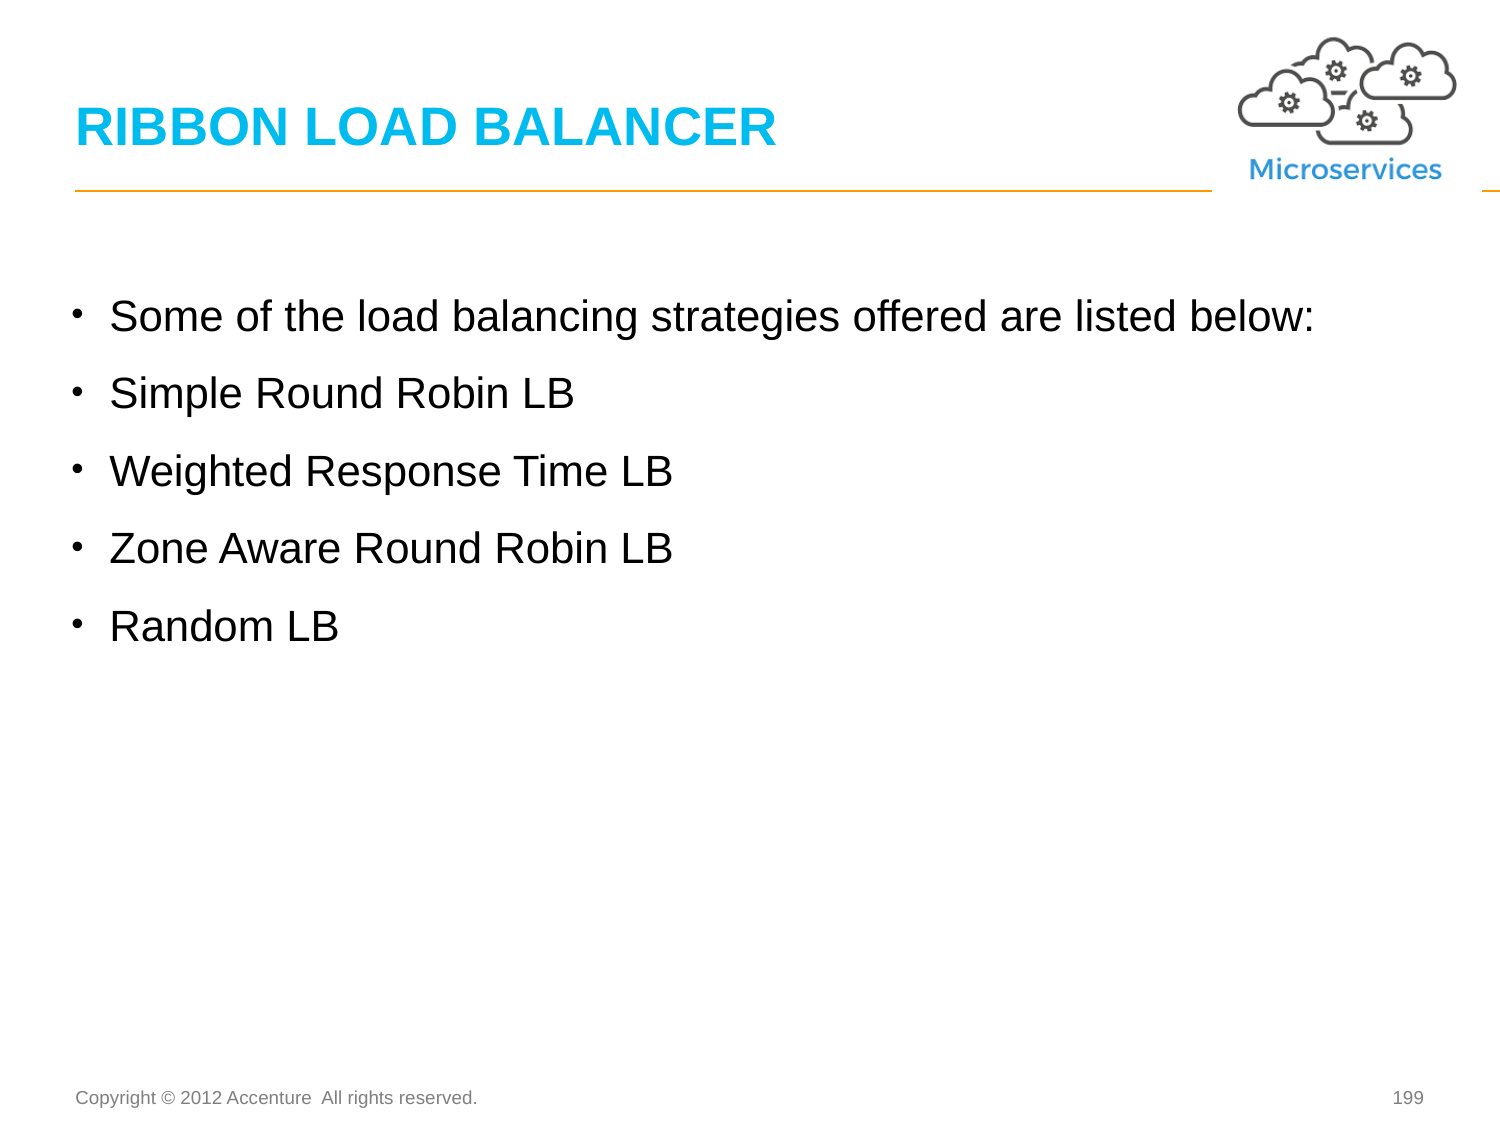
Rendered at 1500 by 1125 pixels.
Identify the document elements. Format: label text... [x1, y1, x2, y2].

picture [1212, 1, 1482, 203]
title RIBBON LOAD BALANCER [75, 27, 1422, 157]
list Some of the load balancing strategies offered are listed below: Simple Round Robin LB Weighted Response Time LB Zone Aware Round Robin LB Random LB [71, 287, 1450, 925]
